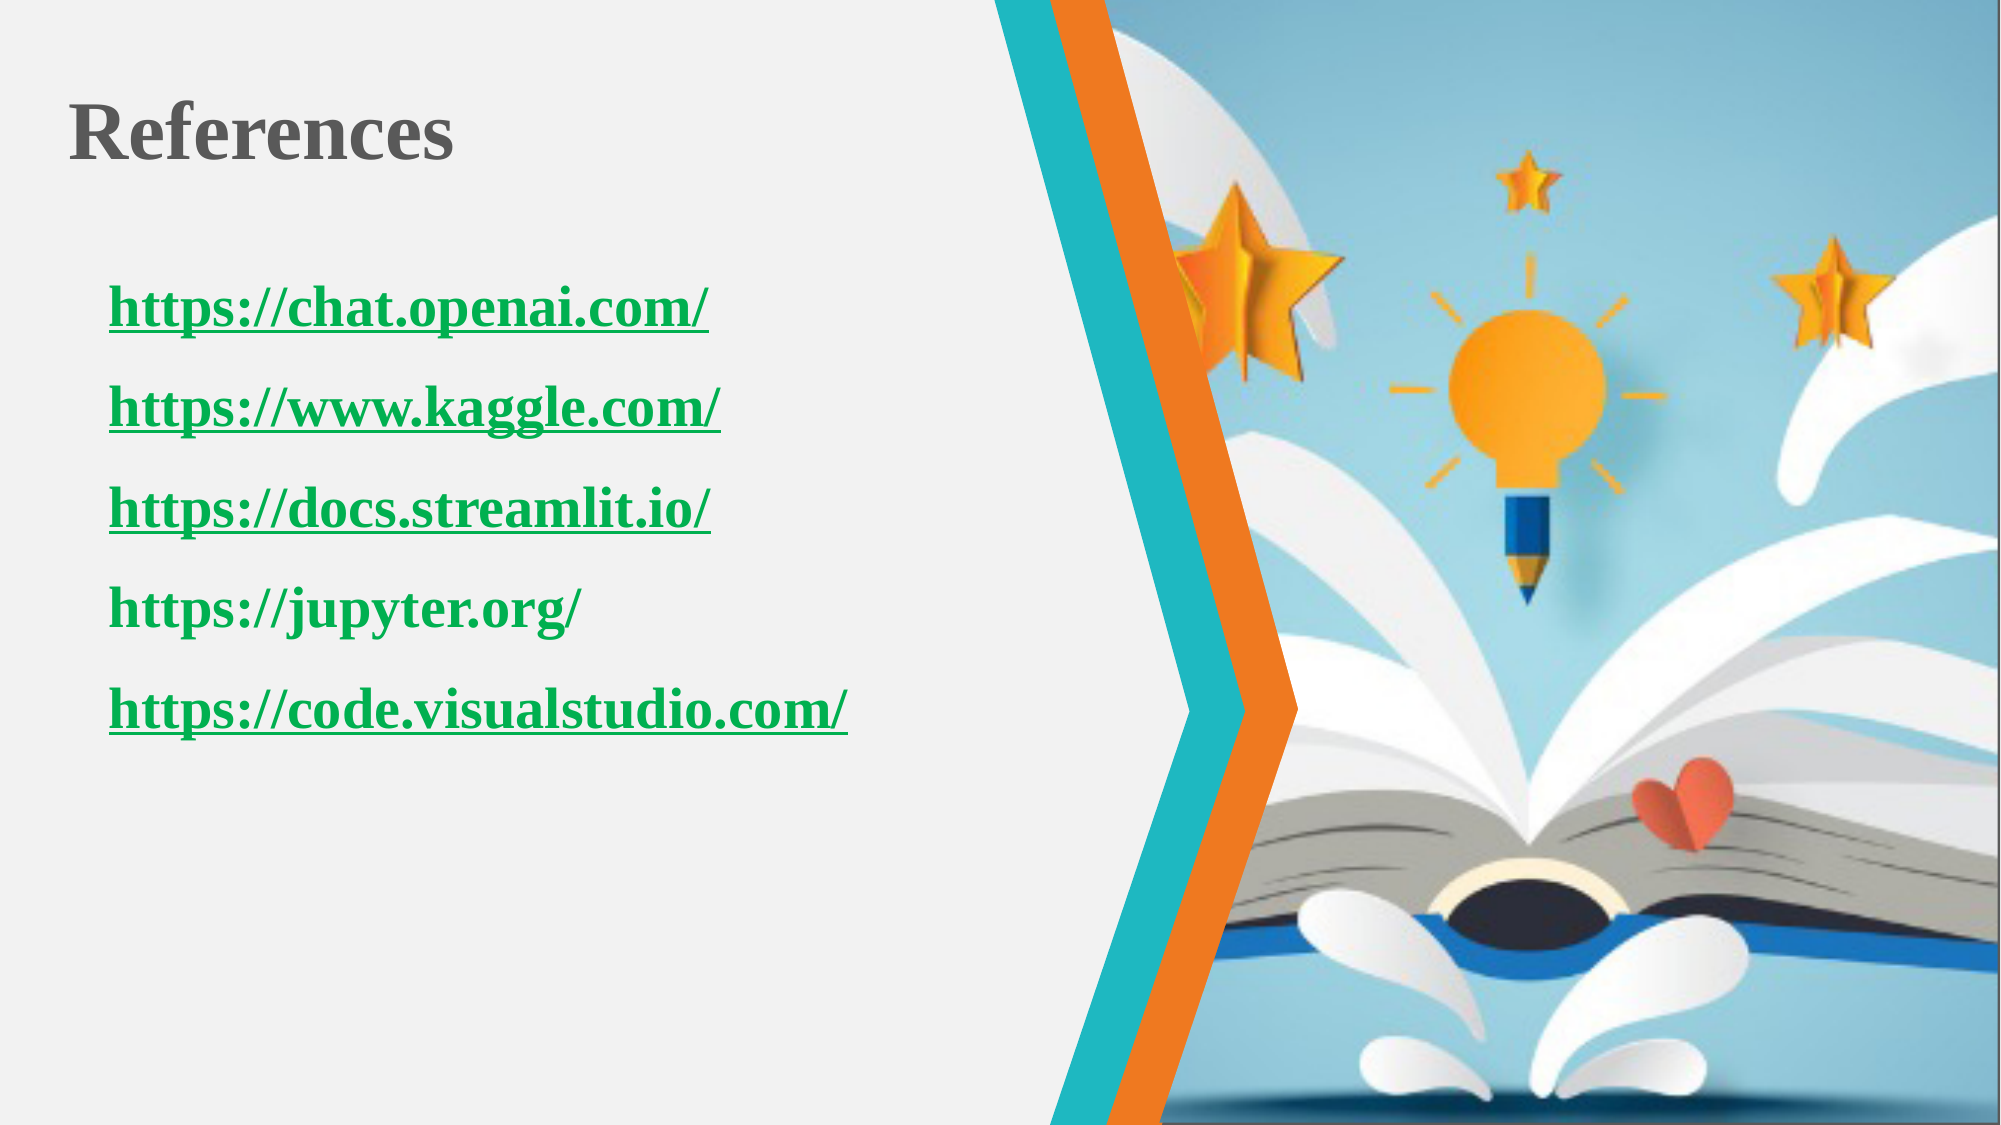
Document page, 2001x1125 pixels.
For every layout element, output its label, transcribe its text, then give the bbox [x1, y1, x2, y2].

title References [53, 0, 894, 186]
picture [1103, 0, 1998, 1123]
subtitle https://chat.openai.com/ https://www.kaggle.com/ https://docs.streamlit.io/ https://jupyter.org/ https://code.visualstudio.com/ [93, 268, 934, 532]
